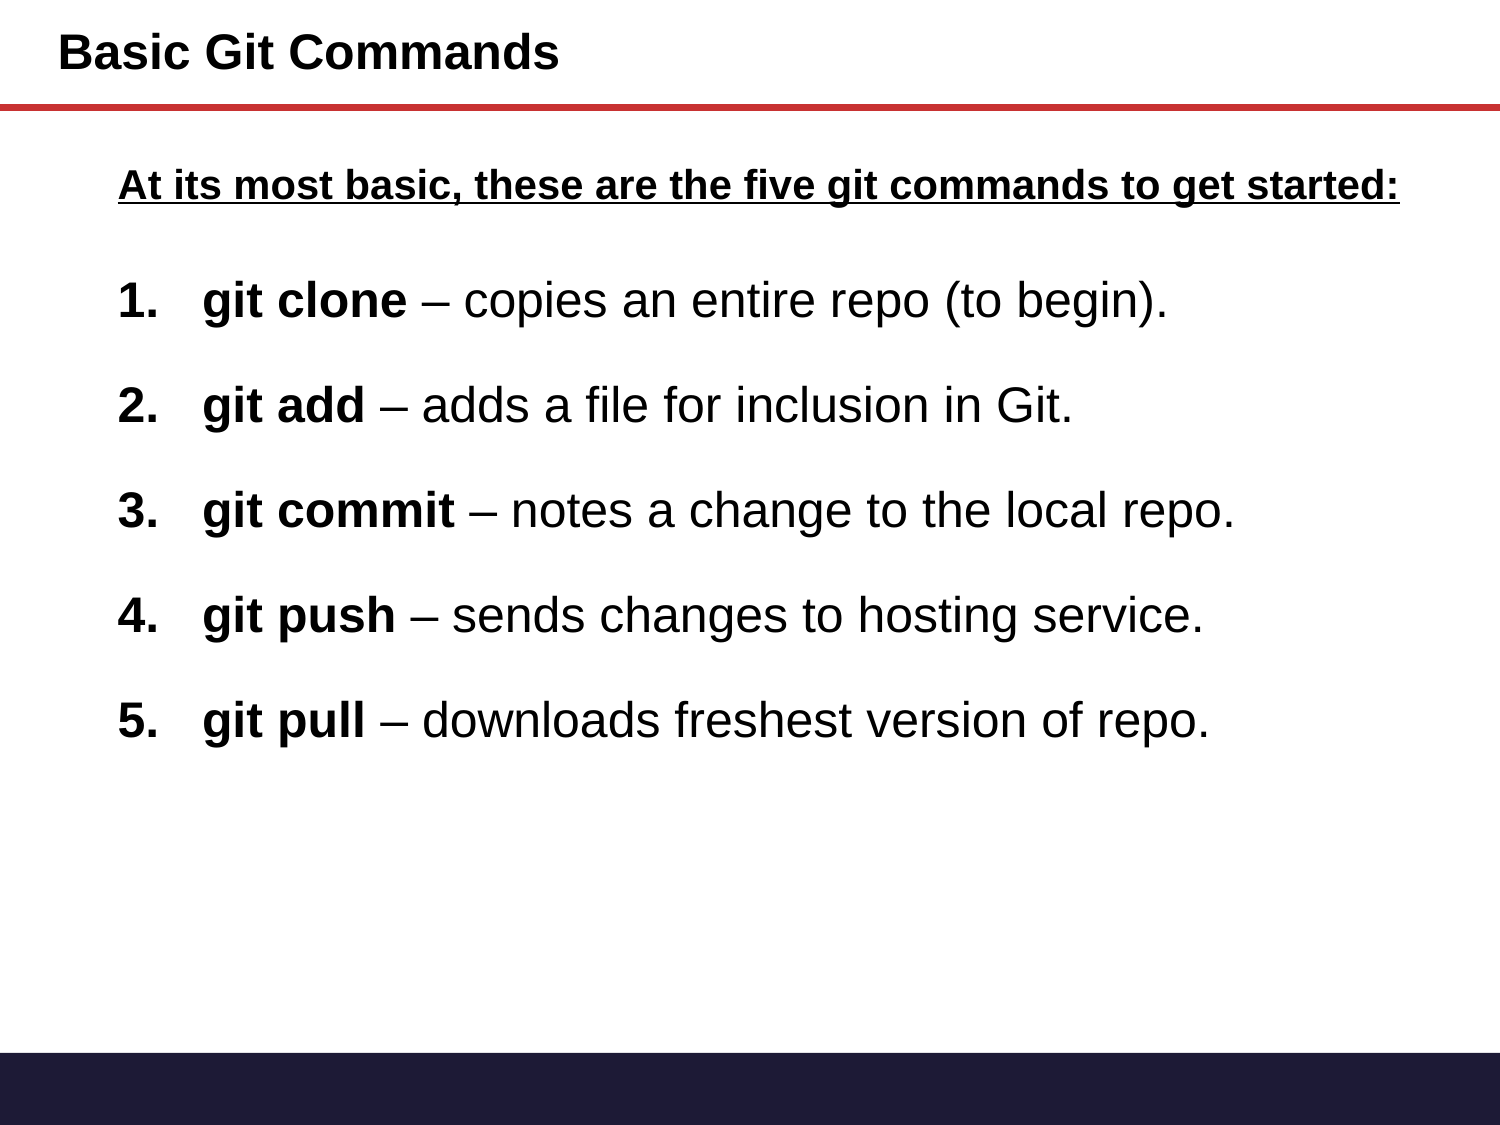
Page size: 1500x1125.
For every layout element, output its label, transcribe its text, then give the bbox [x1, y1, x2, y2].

title Basic Git Commands [50, 0, 948, 108]
text_box At its most basic, these are the five git commands to get started: git clone – copies an entire repo (to begin). git add – adds a file for inclusion in Git. git commit – notes a change to the local repo. git push – sends changes to hosting service. git pull – downloads freshest version of repo. [72, 149, 1423, 1095]
